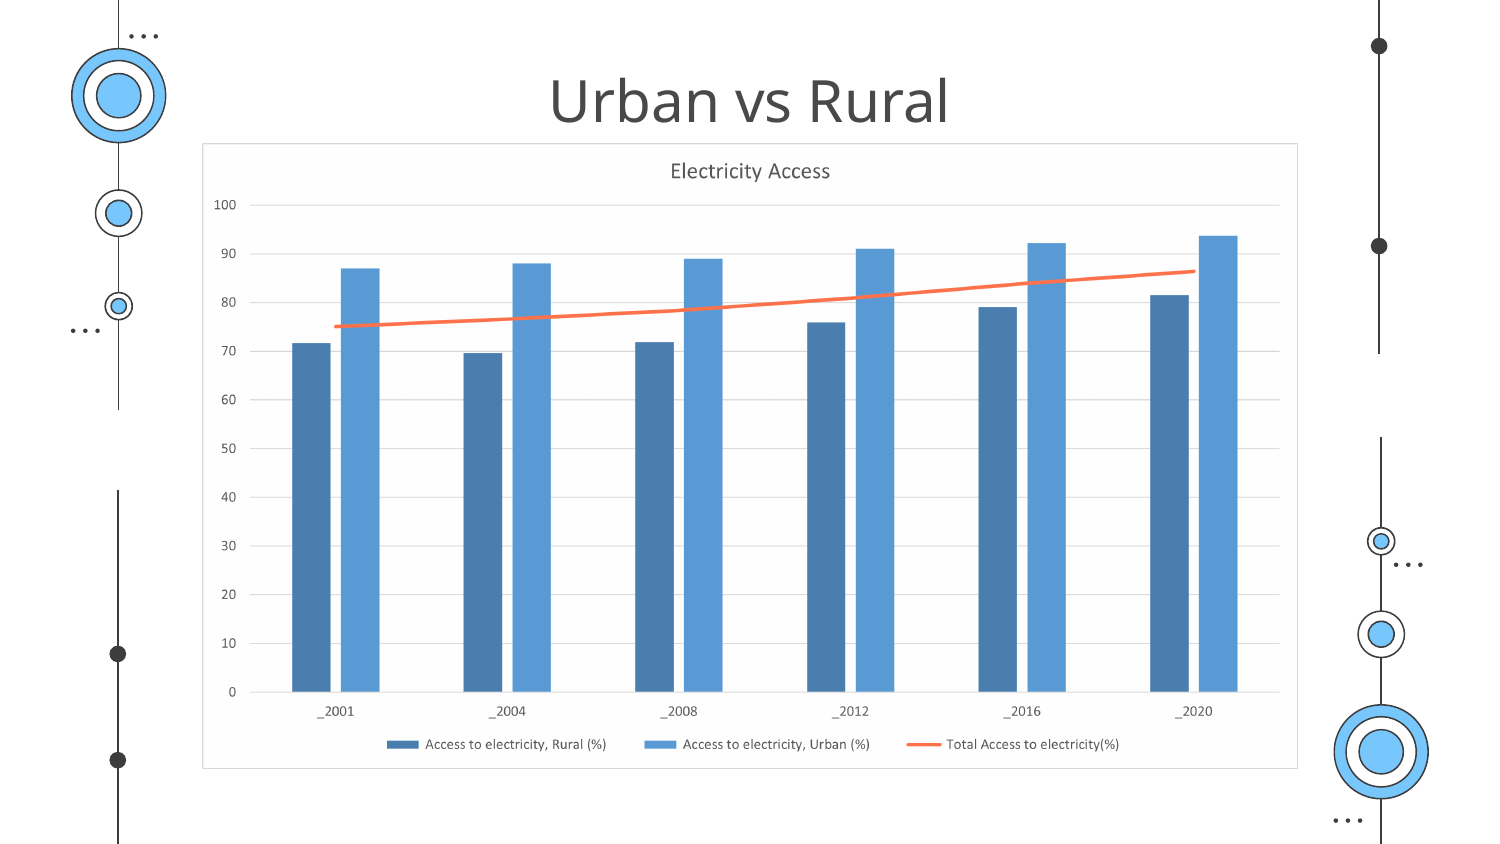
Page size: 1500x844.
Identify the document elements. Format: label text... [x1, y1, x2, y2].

picture [202, 142, 1298, 769]
title Urban vs Rural [299, 49, 1201, 141]
